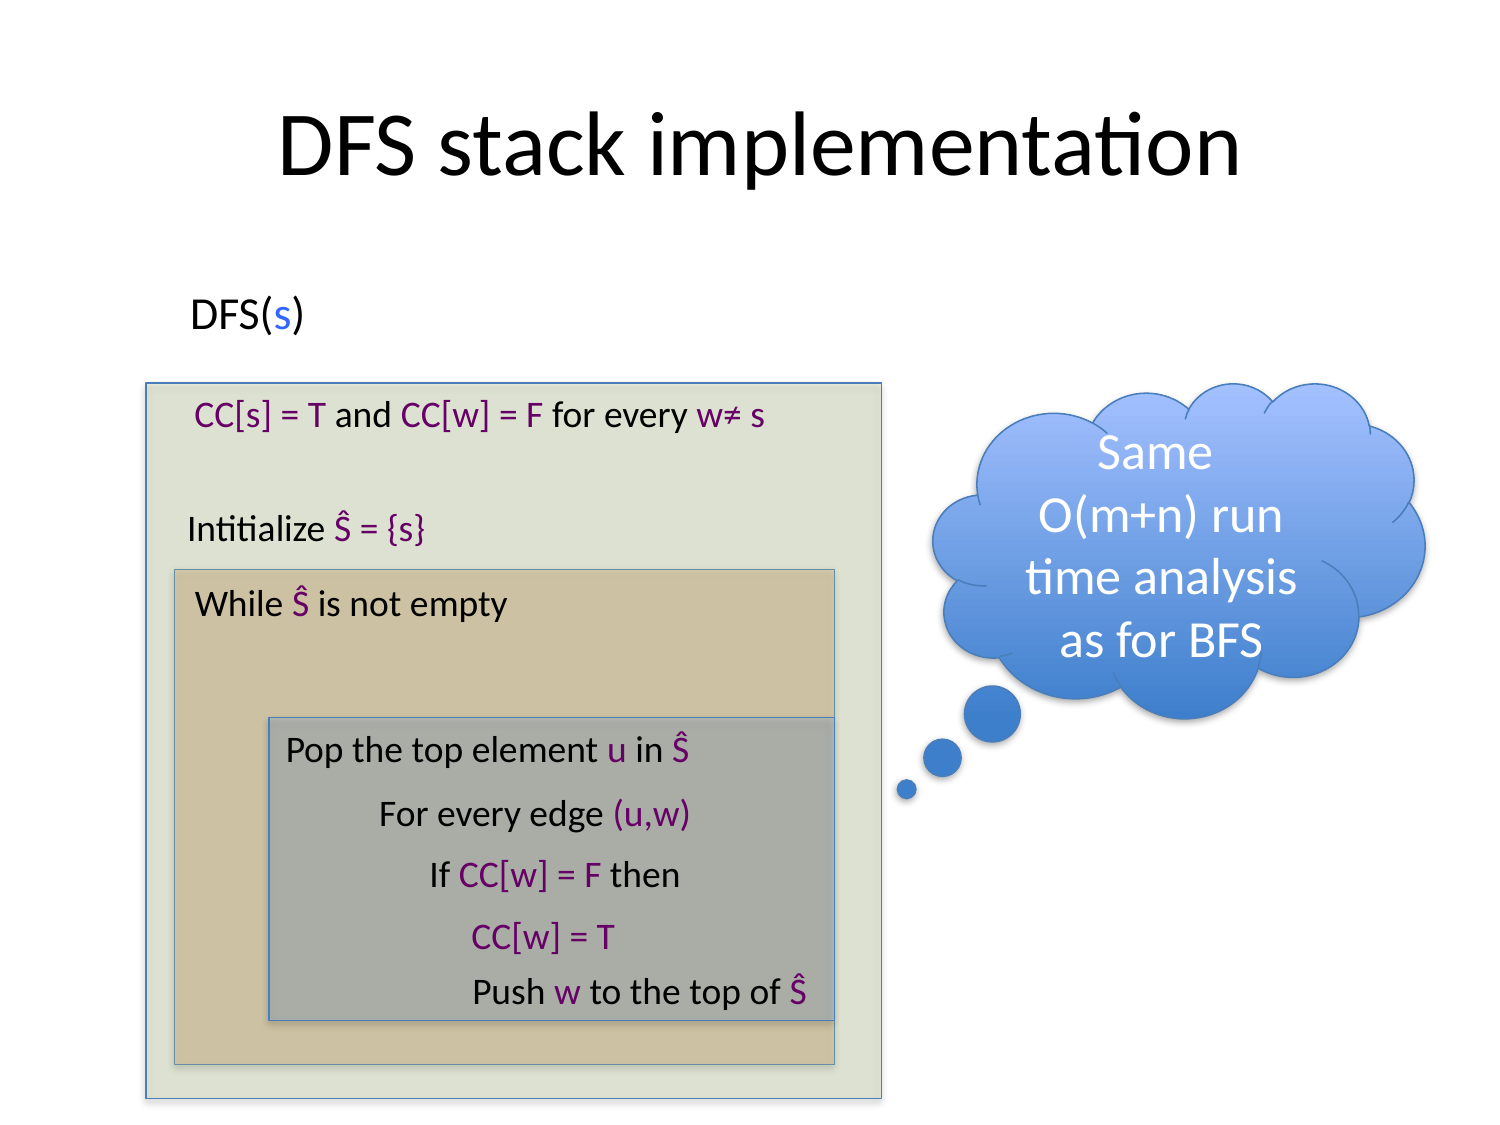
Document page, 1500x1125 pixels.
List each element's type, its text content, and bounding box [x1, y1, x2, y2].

text_box If CC[w] = F then [414, 842, 696, 903]
text_box CC[w] = T [456, 904, 631, 965]
text_box Push w to the top of Ŝ [457, 959, 822, 1020]
text_box [145, 382, 882, 1099]
text_box DFS(s) [175, 276, 321, 346]
text_box While Ŝ is not empty [180, 571, 523, 632]
text_box Same O(m+n) run time analysis as for BFS [923, 738, 962, 778]
text_box Same O(m+n) run time analysis as for BFS [932, 383, 1426, 720]
title DFS stack implementation [75, 45, 1425, 233]
text_box For every edge (u,w) [364, 781, 706, 842]
text_box Pop the top element u in Ŝ [271, 717, 705, 778]
text_box Intitialize Ŝ = {s} [172, 496, 449, 557]
text_box Same O(m+n) run time analysis as for BFS [963, 685, 1022, 743]
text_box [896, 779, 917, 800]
text_box [268, 717, 835, 1021]
text_box CC[s] = T and CC[w] = F for every w≠ s [179, 382, 781, 443]
